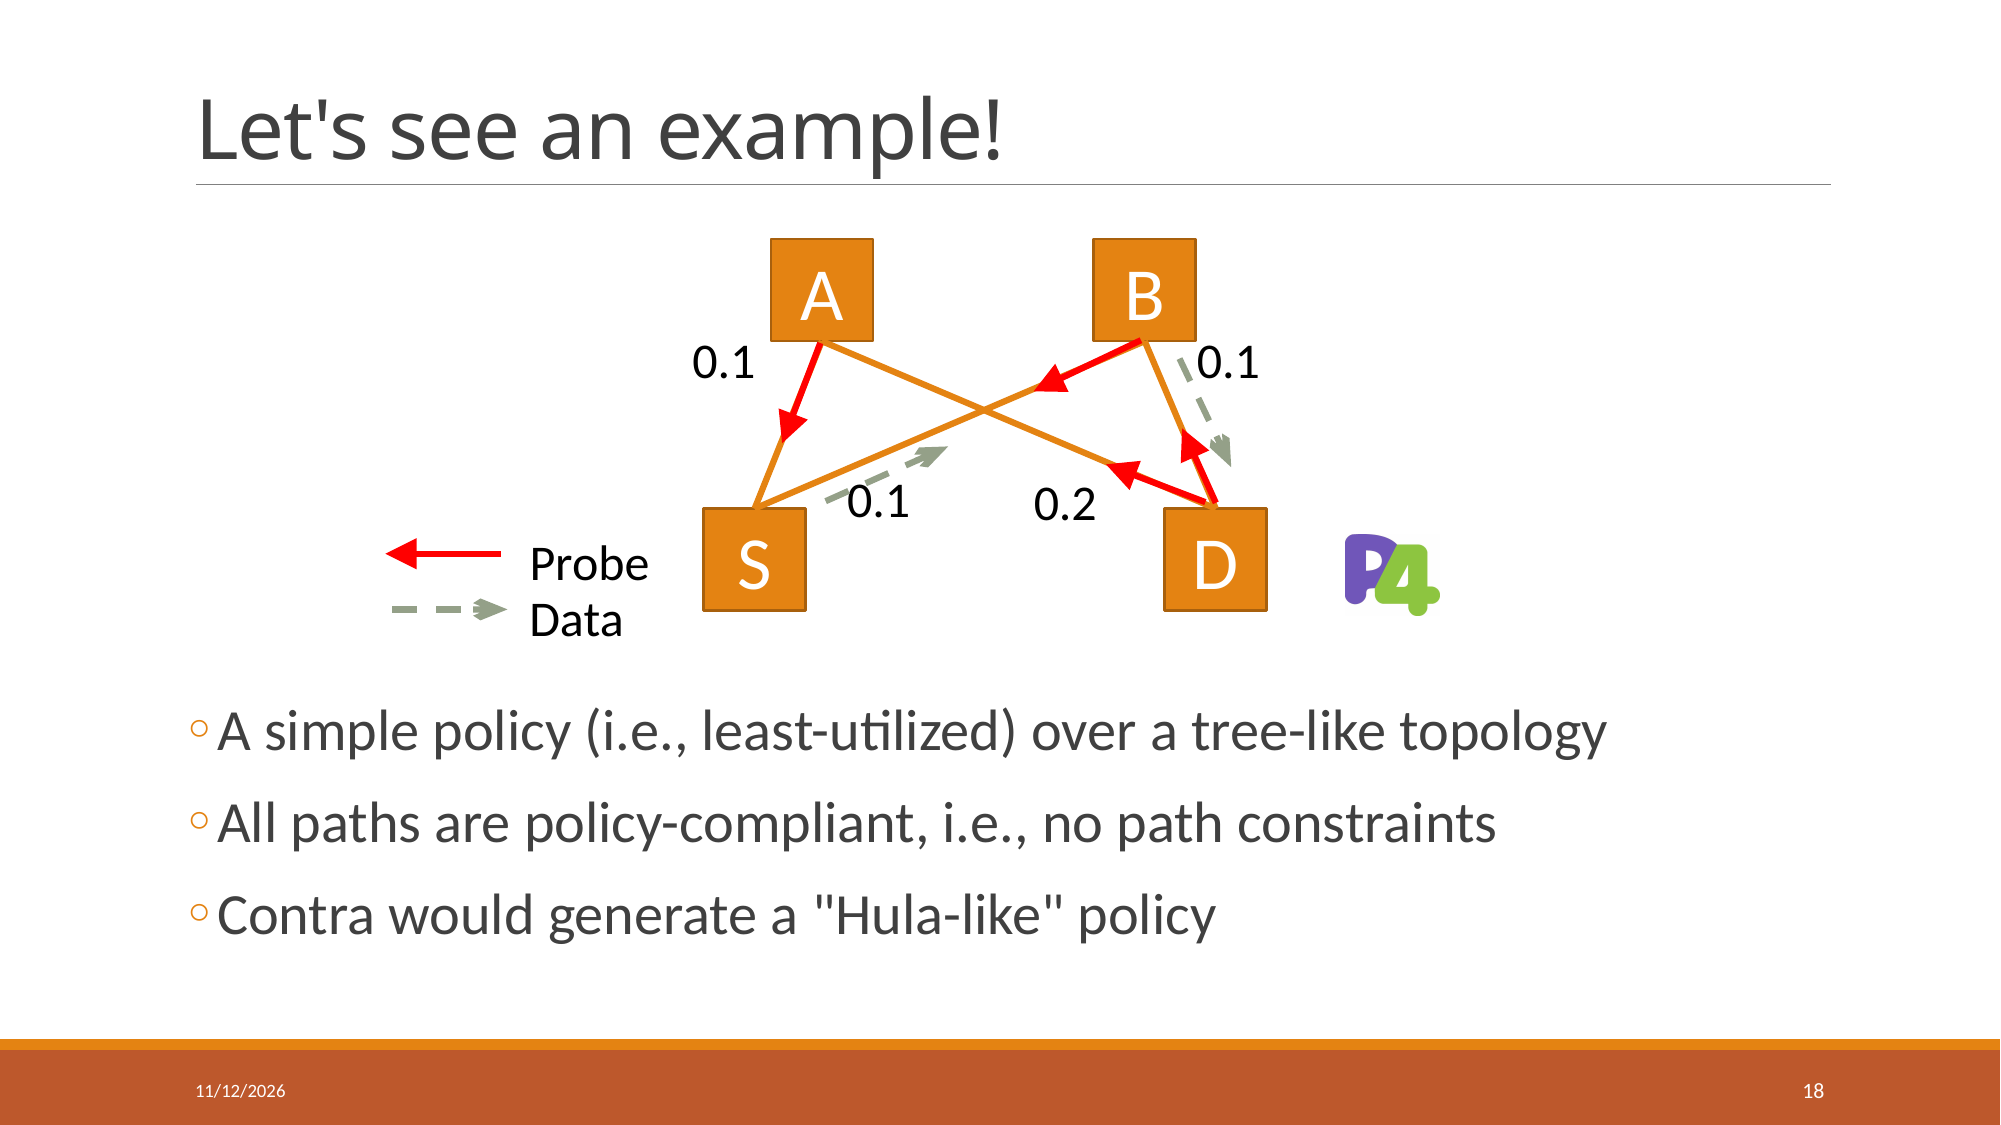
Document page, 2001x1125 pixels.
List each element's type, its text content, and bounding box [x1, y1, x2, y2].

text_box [825, 358, 1232, 502]
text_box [677, 320, 1365, 539]
list A simple policy (i.e., least-utilized) over a tree-like topology All paths are policy-compliant, i.e., no path constraints Contra would generate a "Hula-like" policy [180, 692, 1830, 1012]
slide_number 18 [1624, 1059, 1840, 1120]
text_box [384, 522, 667, 600]
picture [1345, 533, 1440, 616]
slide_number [180, 1059, 586, 1120]
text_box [703, 548, 1268, 612]
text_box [703, 238, 1268, 317]
title Let's see an example! [180, 47, 1830, 185]
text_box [391, 579, 640, 656]
